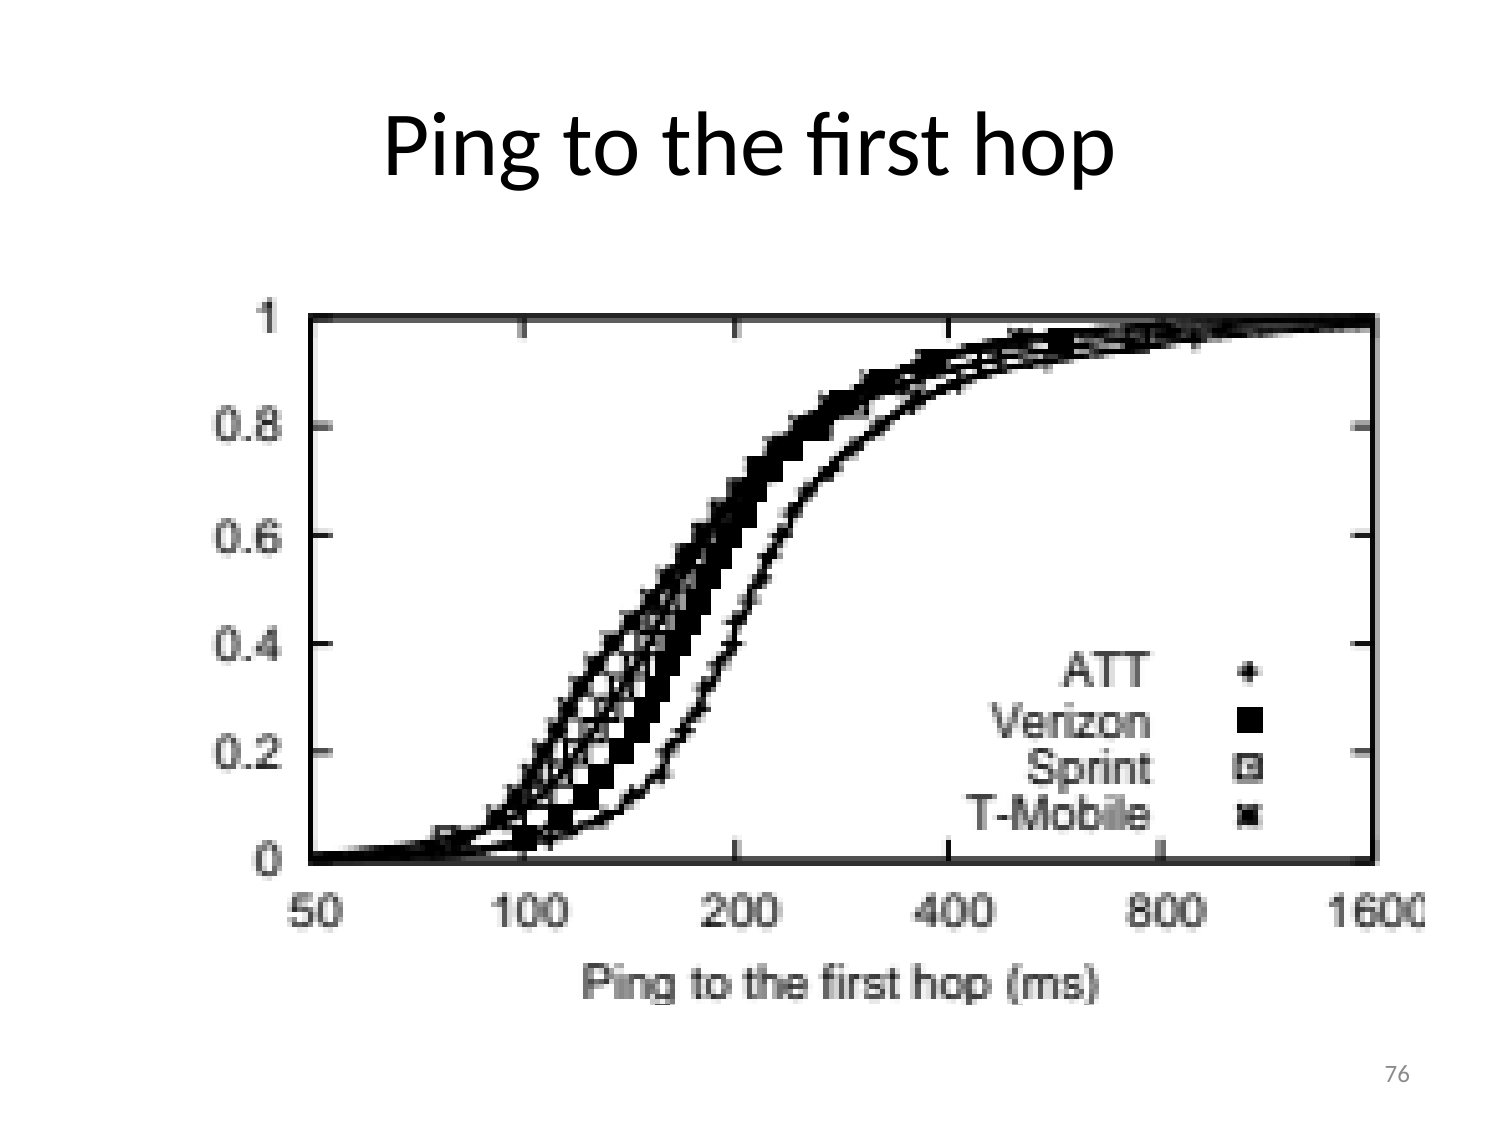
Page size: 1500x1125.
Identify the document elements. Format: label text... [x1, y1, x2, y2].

slide_number 76 [1074, 1042, 1425, 1103]
title Ping to the first hop [75, 45, 1425, 233]
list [74, 262, 1426, 1006]
